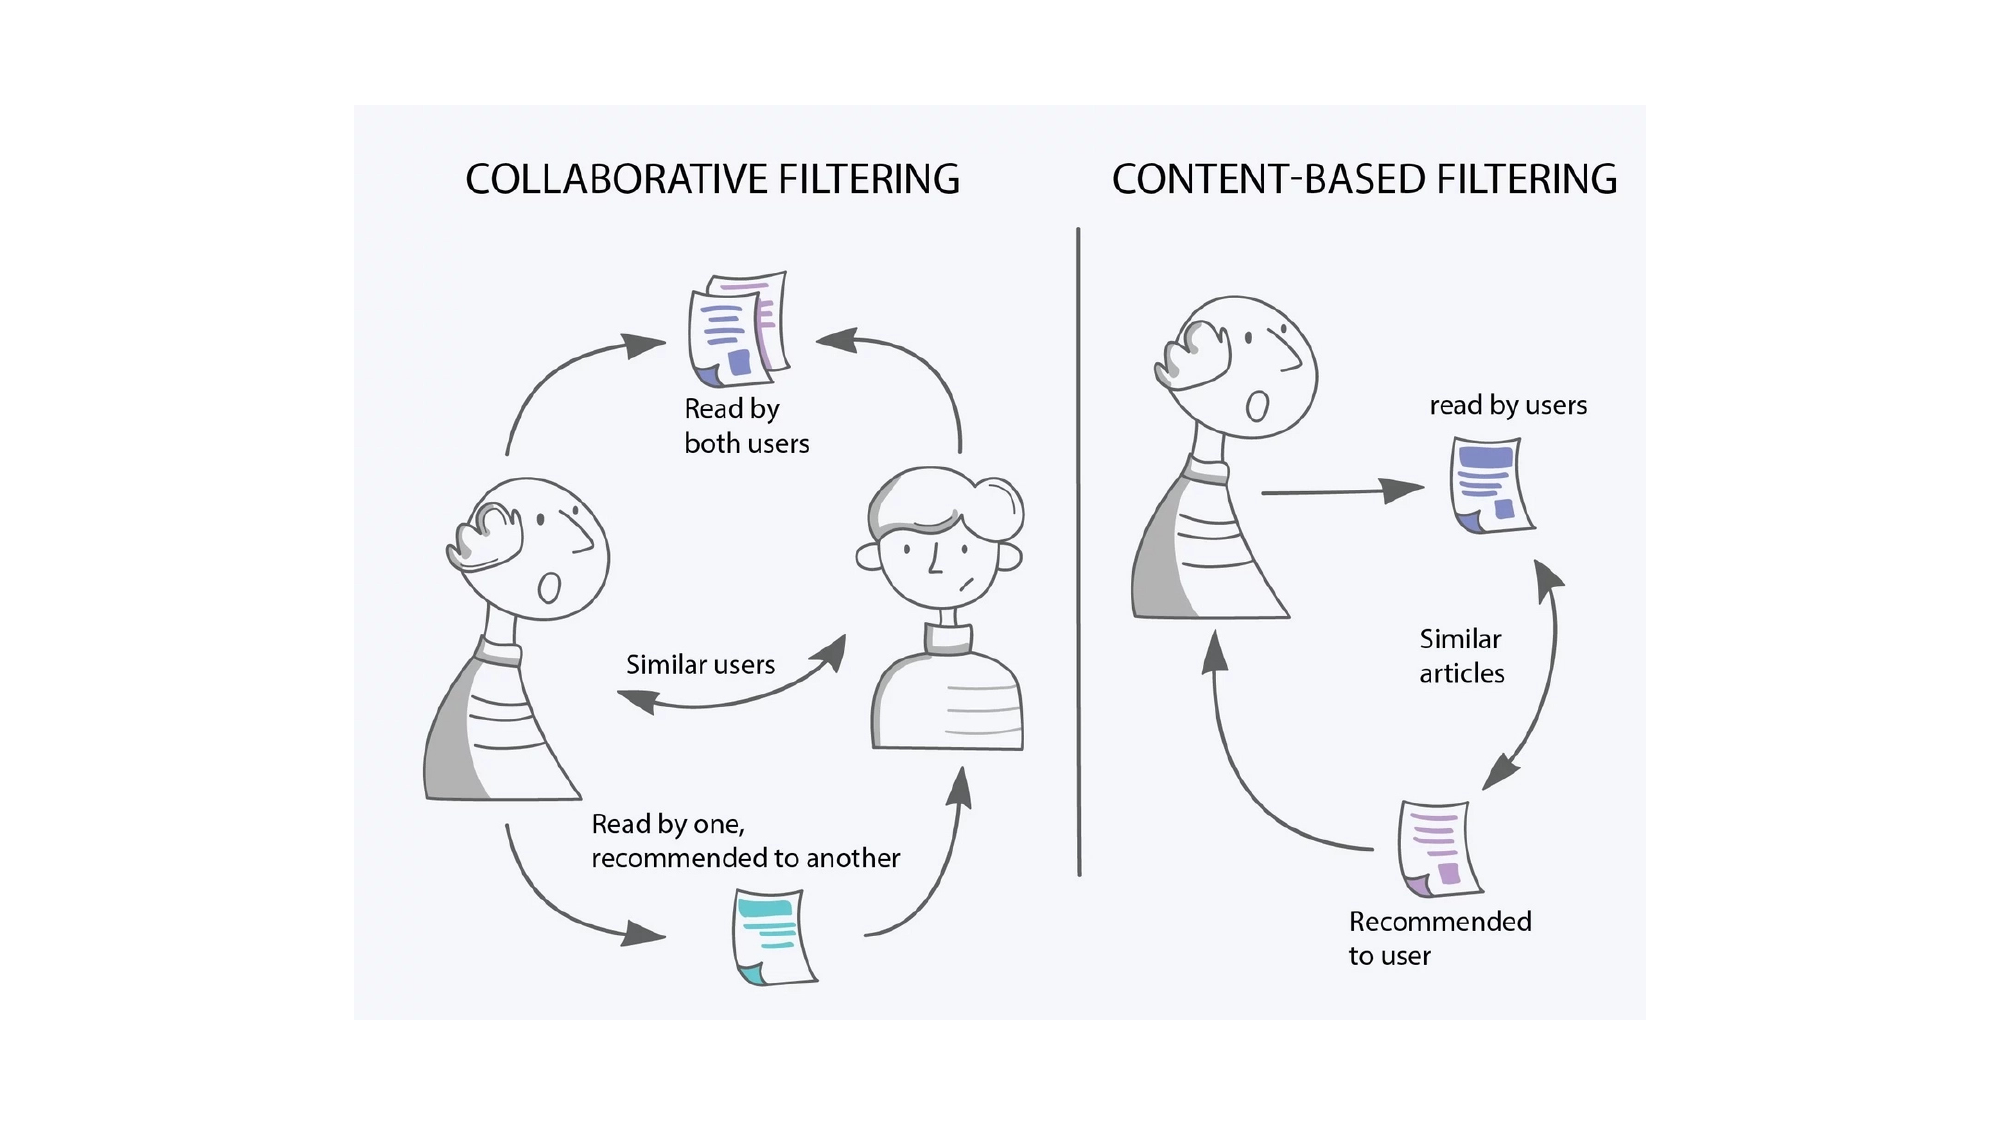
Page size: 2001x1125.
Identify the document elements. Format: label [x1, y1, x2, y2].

list [353, 104, 1647, 1020]
